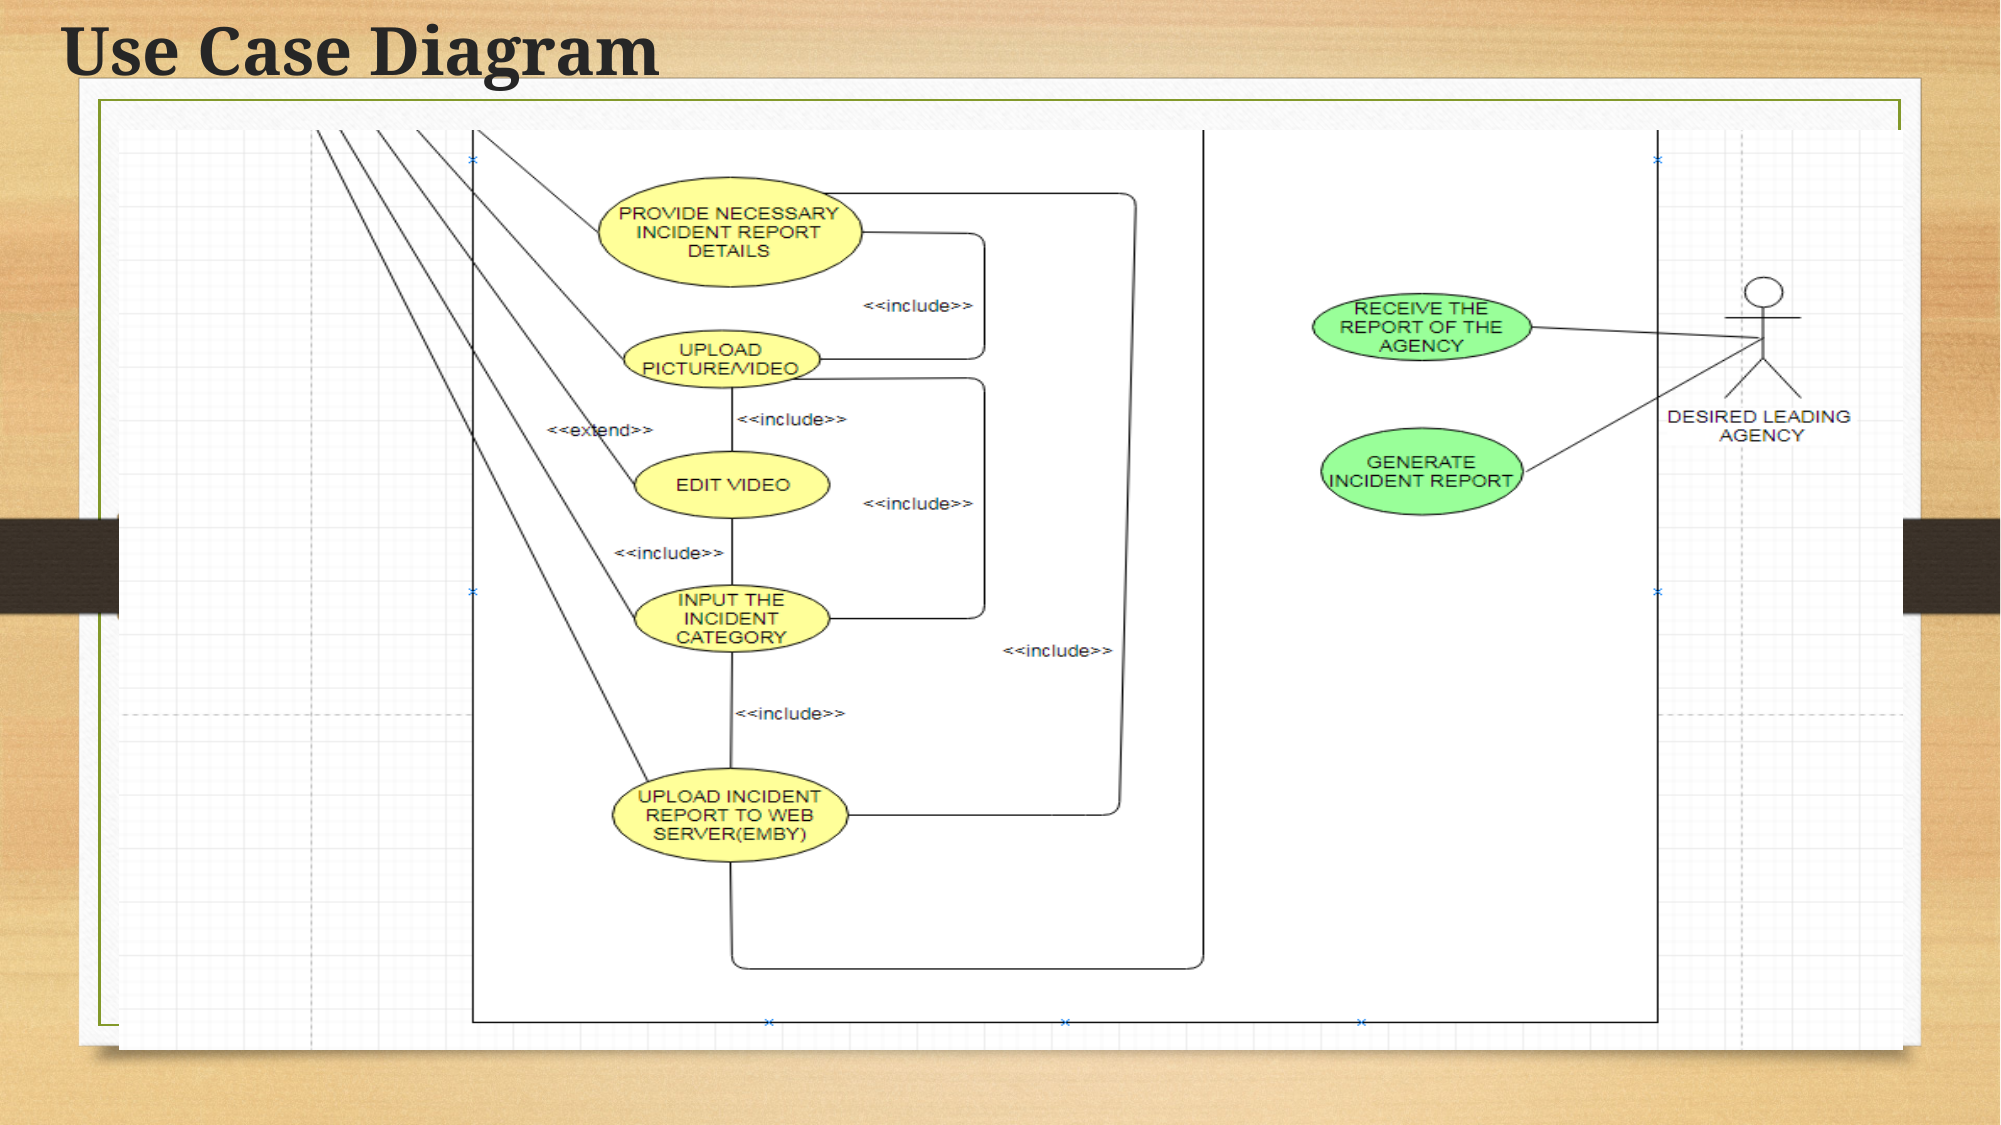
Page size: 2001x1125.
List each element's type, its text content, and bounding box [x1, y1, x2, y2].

title Use Case Diagram [0, 0, 722, 98]
picture [0, 0, 2001, 1125]
